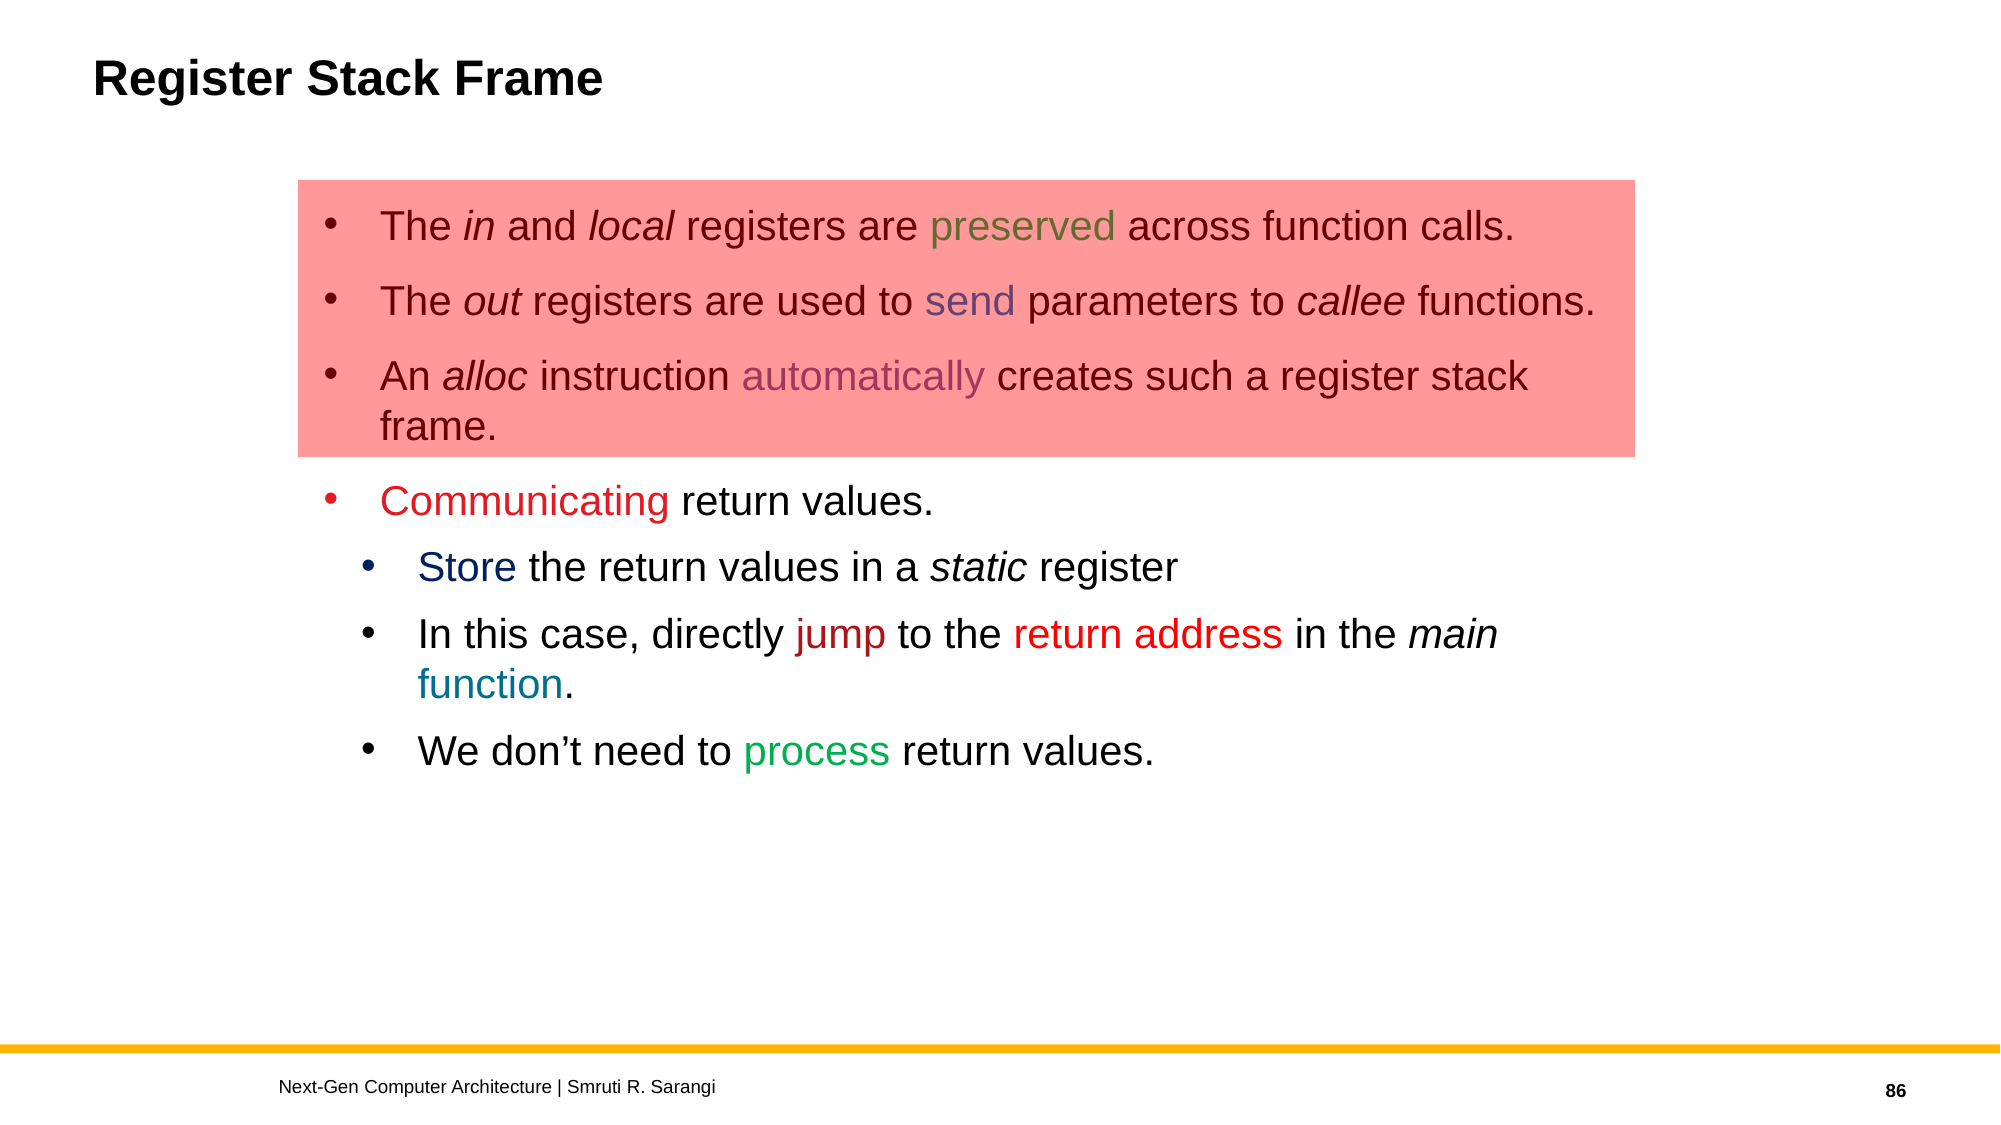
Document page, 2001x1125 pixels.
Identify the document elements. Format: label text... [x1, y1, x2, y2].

slide_number 86 [1711, 1071, 1922, 1109]
footer Next-Gen Computer Architecture | Smruti R. Sarangi [263, 1067, 1464, 1105]
text_box [297, 179, 1636, 458]
list The in and local registers are preserved across function calls. The out registers are used to send parameters to callee functions. An alloc instruction automatically creates such a register stack frame. Communicating return values. Store the return values in a static register In this case, directly jump to the return address in the main function. We don’t need to process return values. [308, 458, 1624, 836]
title Register Stack Frame [78, 45, 1578, 180]
